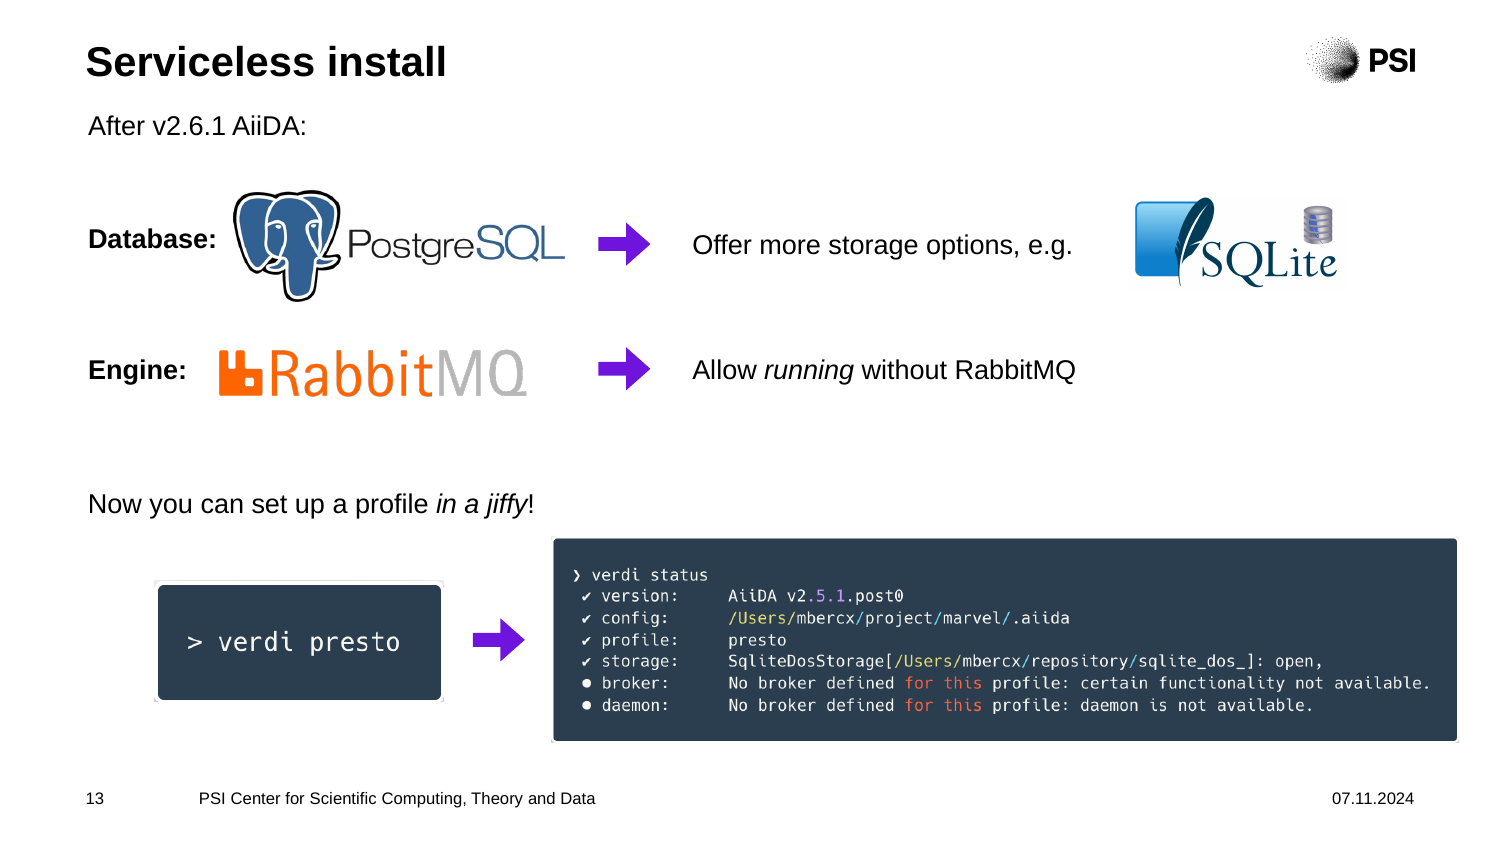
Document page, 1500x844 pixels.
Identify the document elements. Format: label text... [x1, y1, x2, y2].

text_box After v2.6.1 AiiDA: [73, 93, 624, 157]
text_box Database: [73, 206, 228, 269]
footer PSI Center for Scientific Computing, Theory and Data [198, 787, 1189, 806]
picture [1306, 37, 1415, 83]
text_box Engine: [73, 337, 204, 400]
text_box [598, 193, 1346, 401]
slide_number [1215, 787, 1415, 820]
picture [209, 331, 536, 407]
picture [233, 180, 565, 308]
title Serviceless install [85, 34, 1189, 93]
slide_number ‹#› [85, 787, 173, 806]
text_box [72, 471, 1459, 744]
